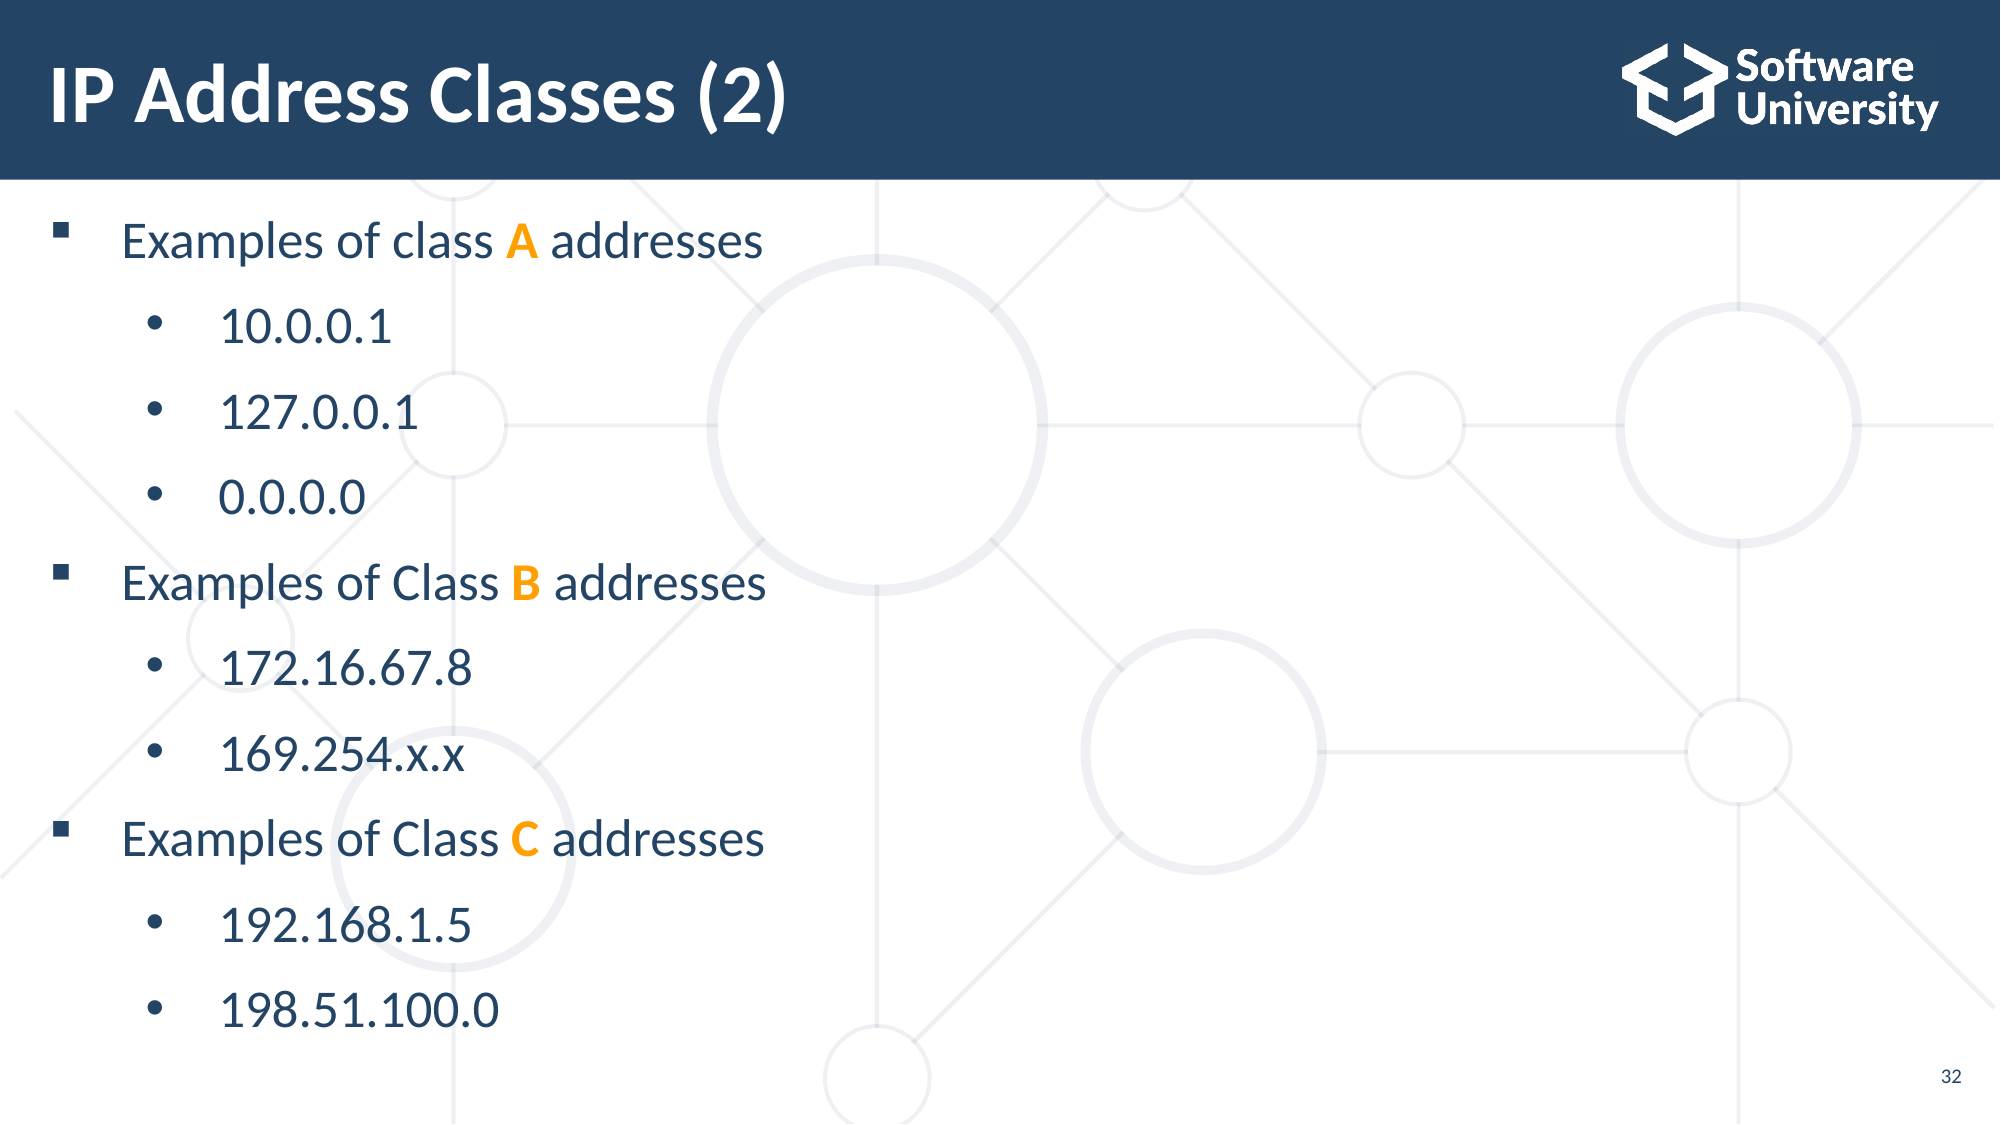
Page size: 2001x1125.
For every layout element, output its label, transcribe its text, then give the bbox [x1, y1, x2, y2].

picture [1622, 43, 1939, 136]
list Examples of class A addresses 10.0.0.1 127.0.0.1 0.0.0.0 Examples of Class B addresses 172.16.67.8 169.254.x.x Examples of Class C addresses 192.168.1.5 198.51.100.0 [31, 196, 1970, 1050]
slide_number 32 [1897, 1049, 1968, 1101]
title IP Address Classes (2) [31, 16, 1591, 162]
